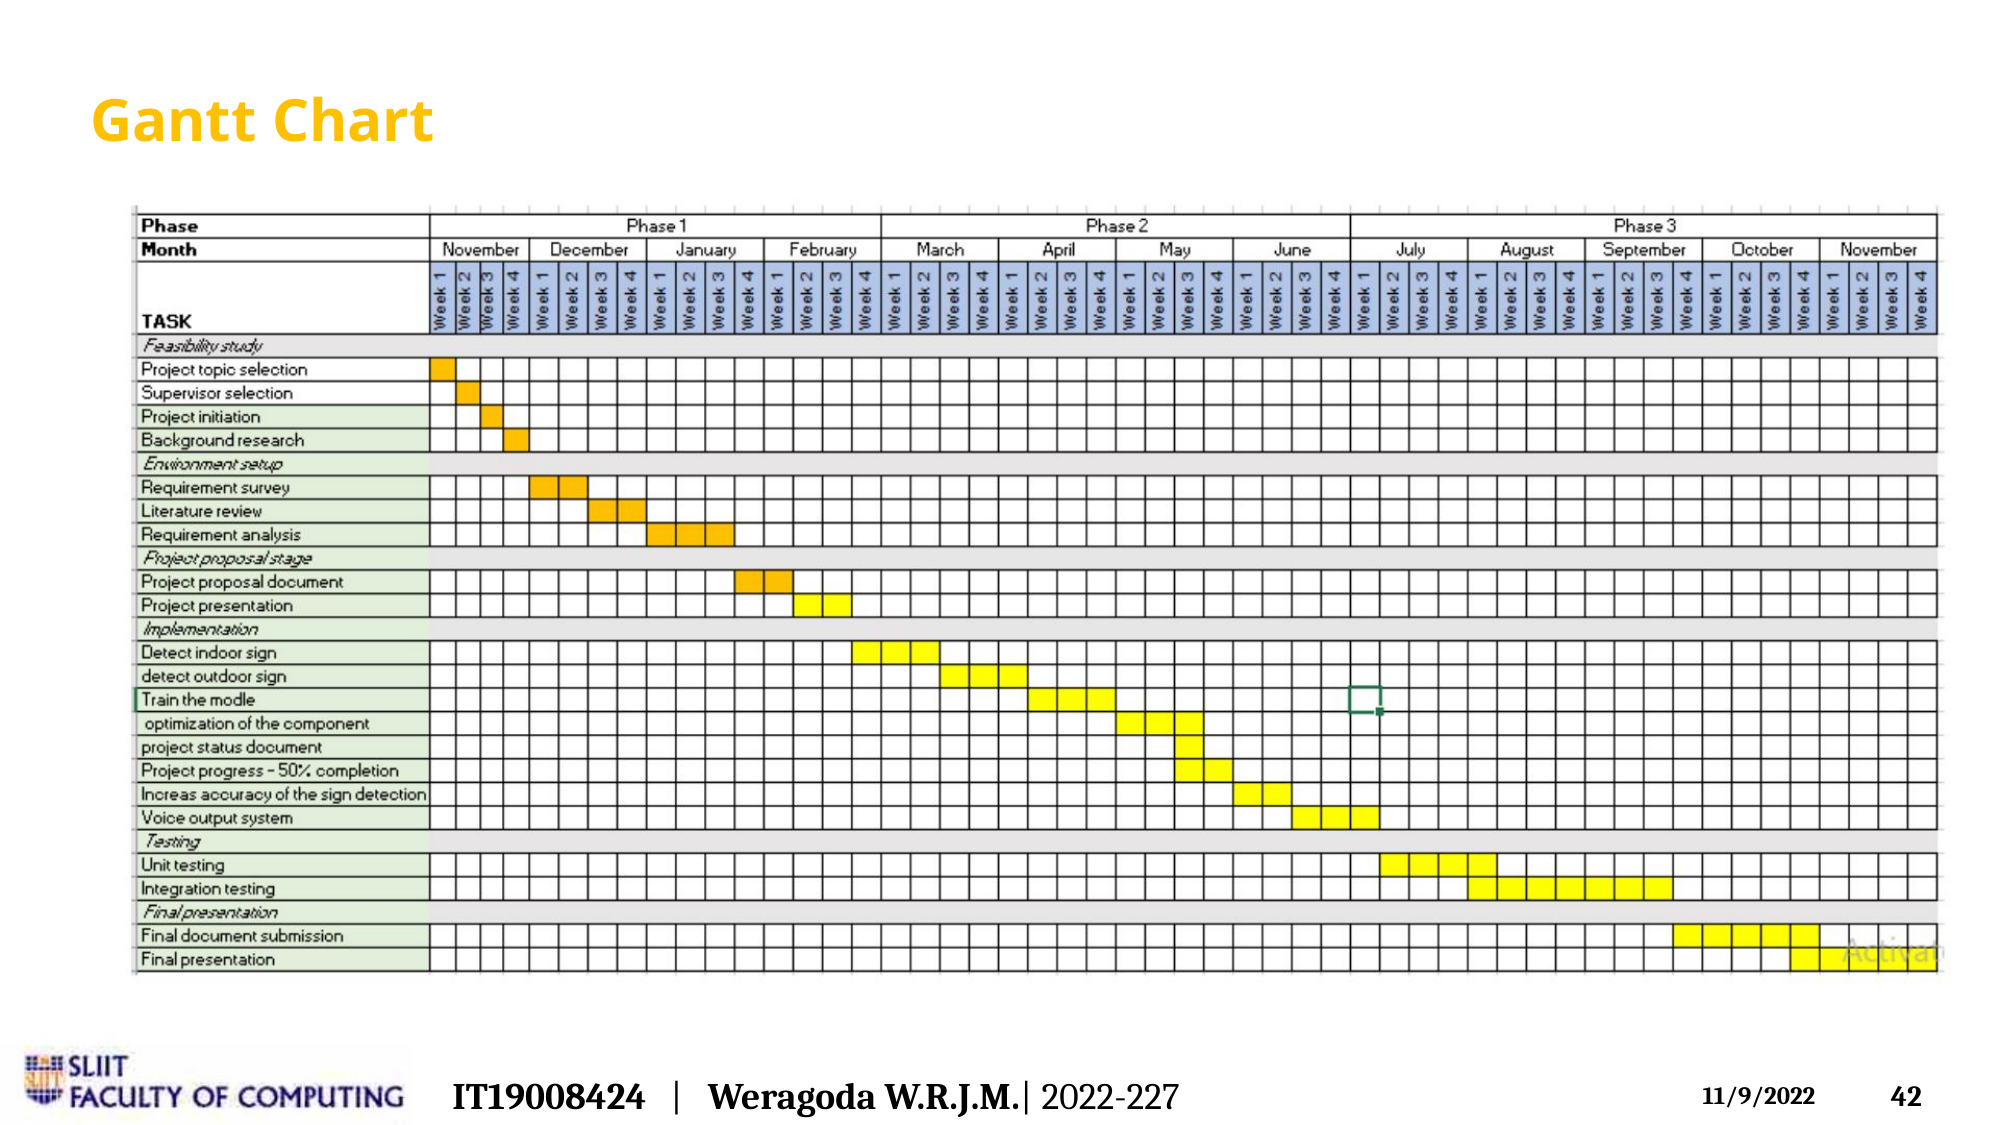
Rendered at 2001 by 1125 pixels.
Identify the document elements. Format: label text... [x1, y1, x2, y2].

text_box 42 [1890, 1078, 1951, 1113]
text_box 11/9/2022 [1702, 1080, 1857, 1110]
text_box Gantt Chart [89, 87, 436, 153]
text_box [0, 0, 2000, 1125]
text_box IT19008424 | Weragoda W.R.J.M.| 2022-227 [452, 1072, 1257, 1117]
